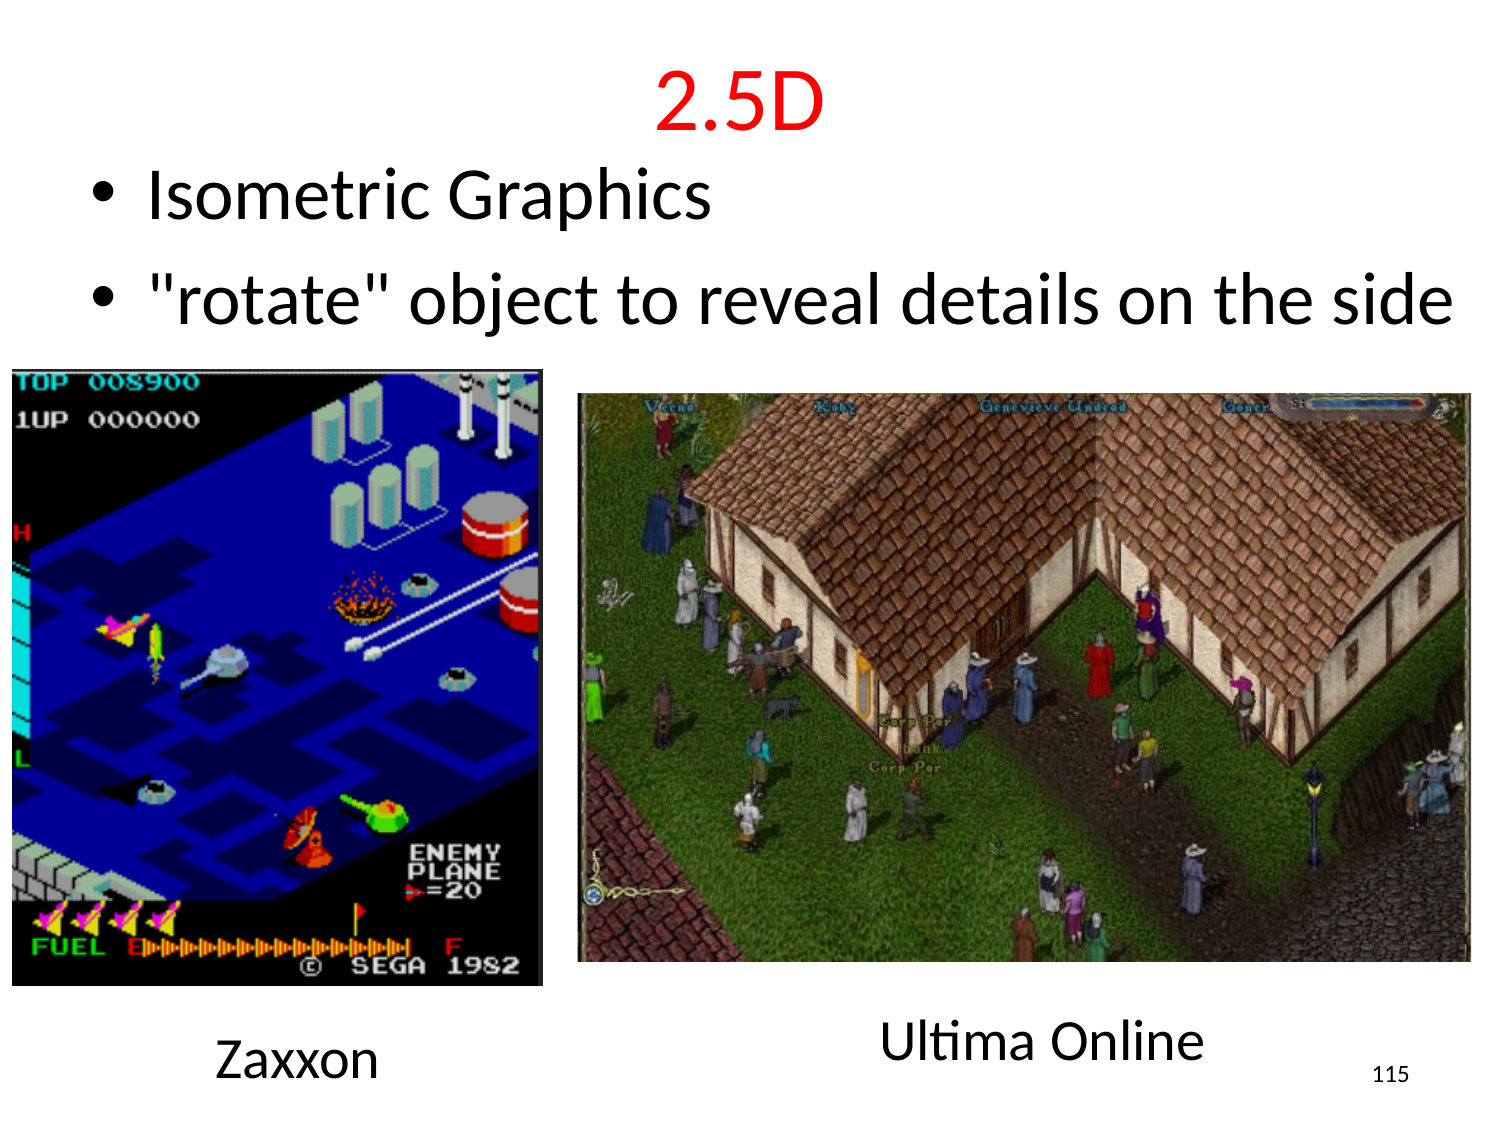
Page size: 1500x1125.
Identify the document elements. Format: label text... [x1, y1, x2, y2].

text_box Ultima Online [864, 994, 1221, 1080]
picture [12, 369, 543, 986]
title 2.5D [75, 0, 1425, 137]
slide_number 115 [1074, 1042, 1425, 1103]
list Isometric Graphics "rotate" object to reveal details on the side [75, 137, 1500, 1000]
picture [574, 393, 1477, 962]
text_box Zaxxon [201, 1012, 396, 1098]
